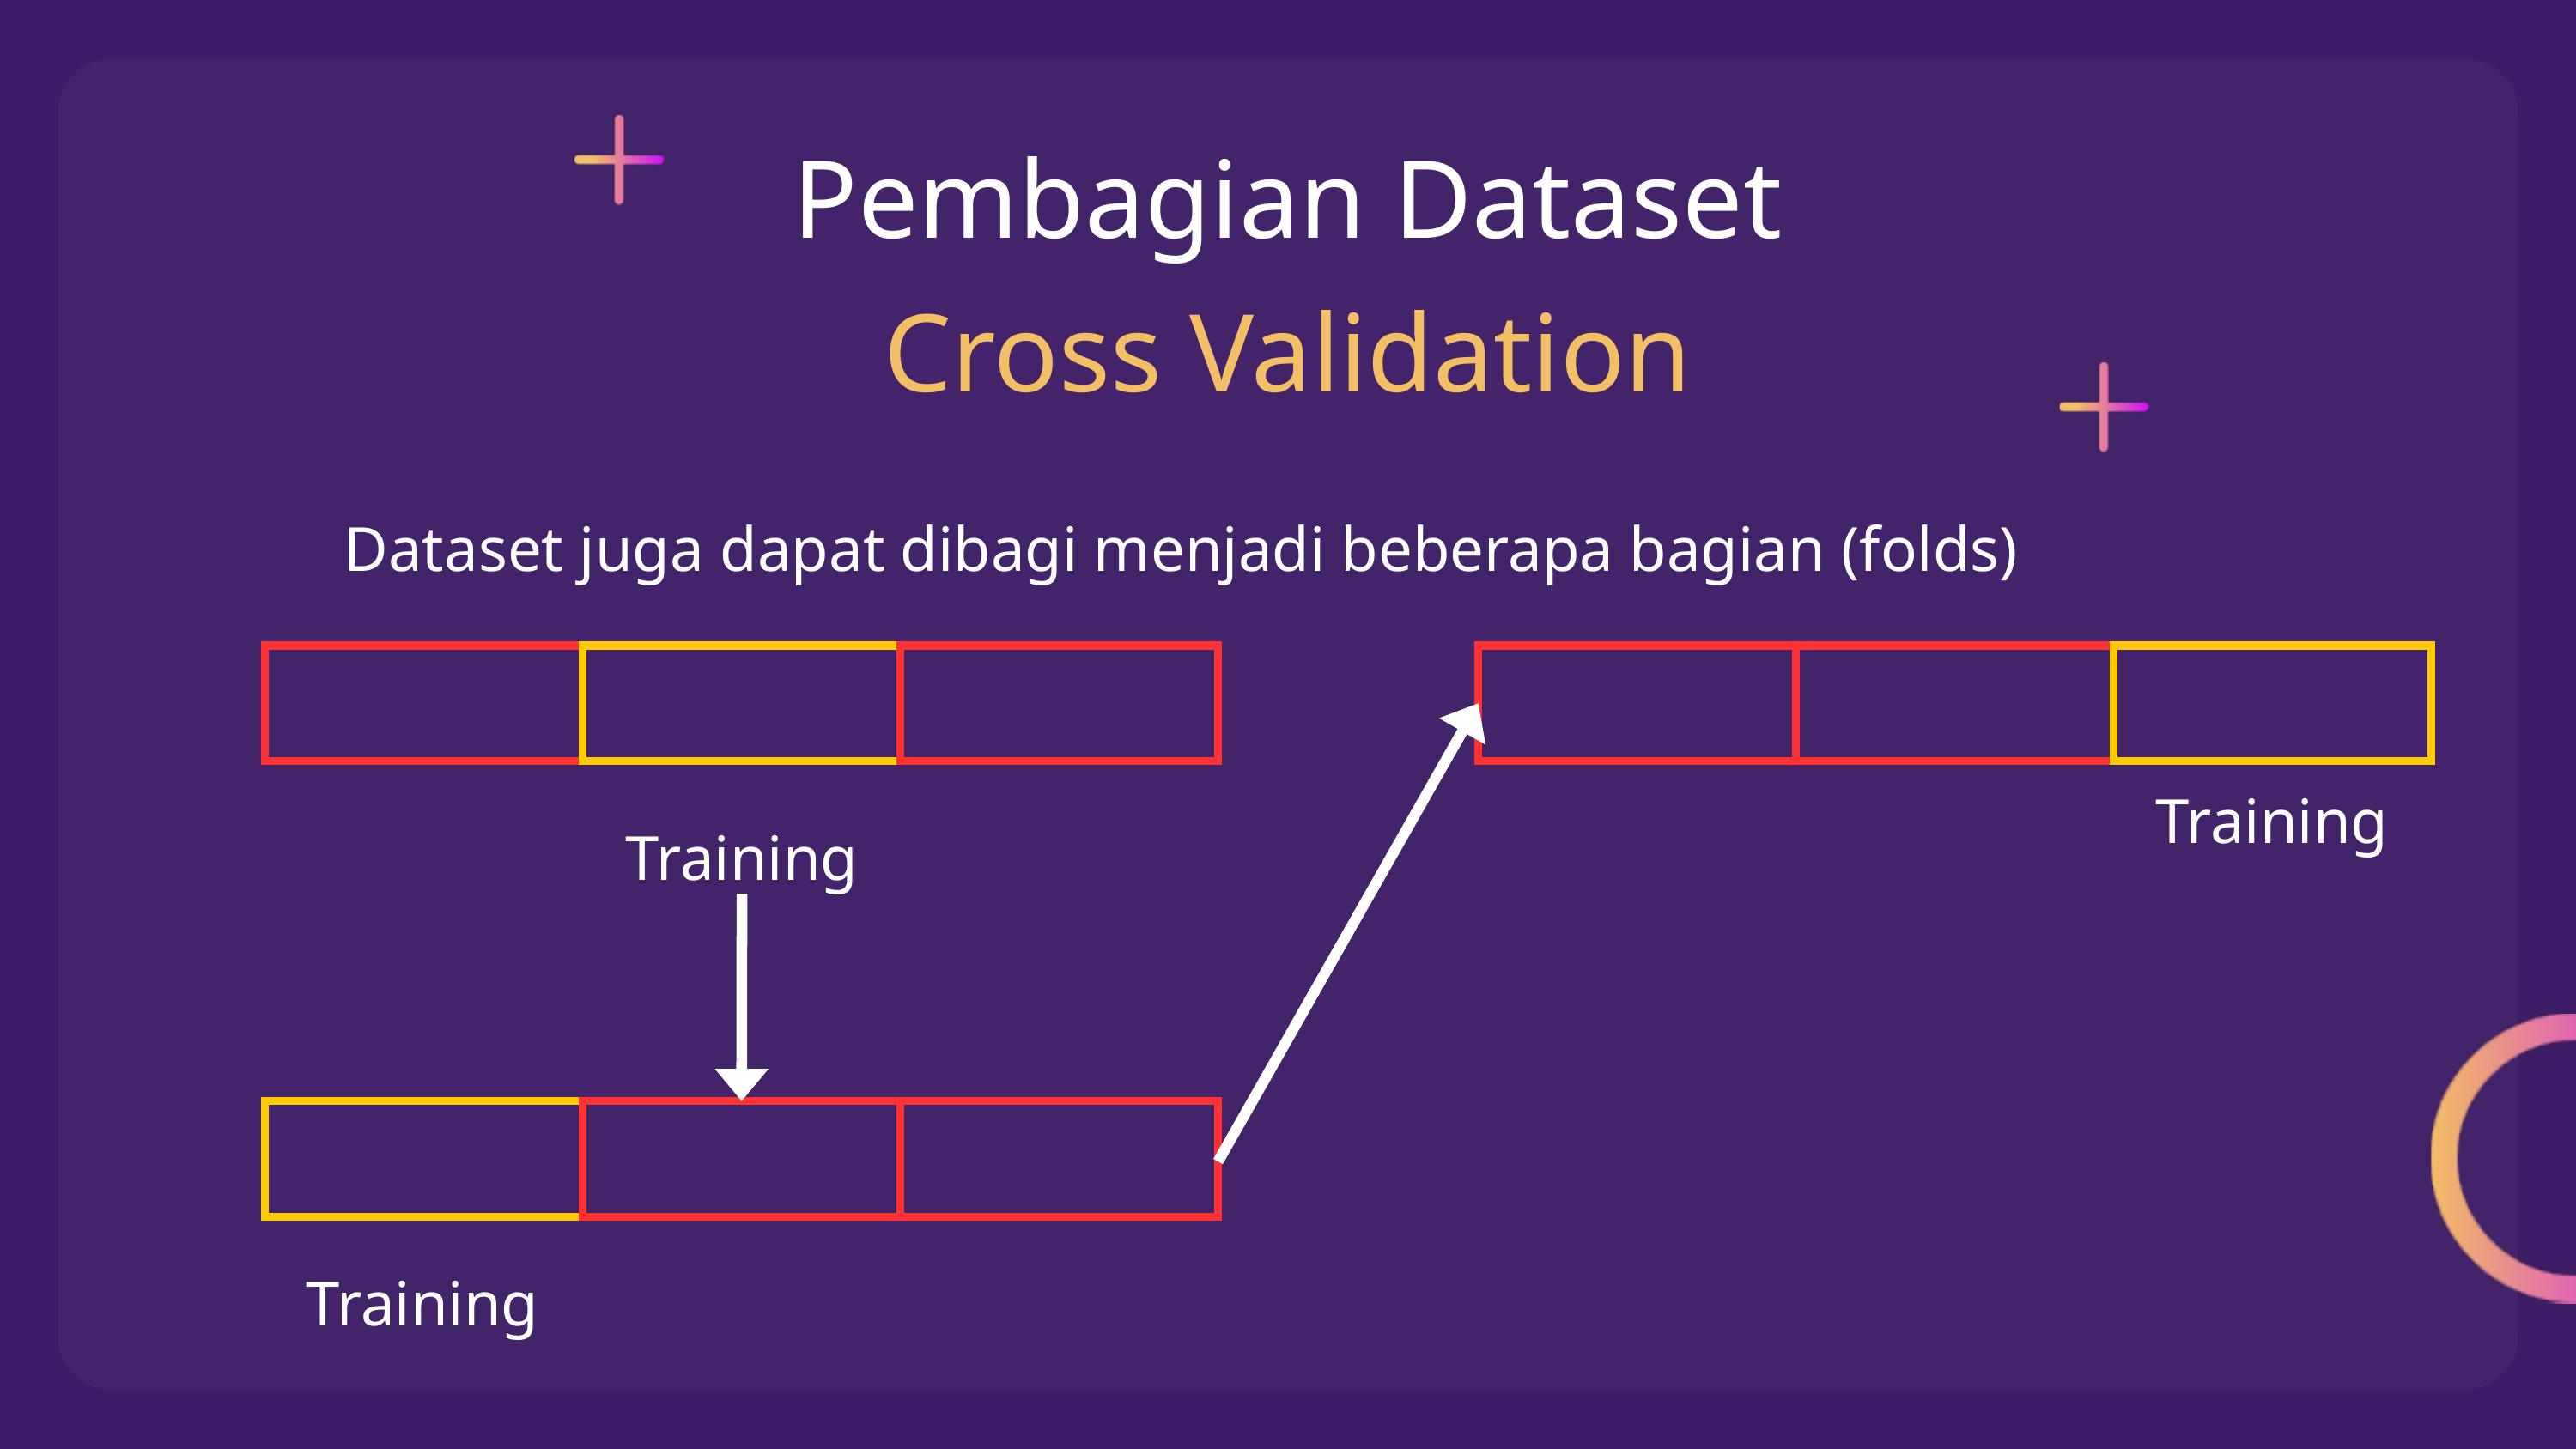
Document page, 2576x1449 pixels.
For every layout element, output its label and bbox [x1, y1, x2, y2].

text_box [58, 58, 2518, 1391]
text_box [2524, 1014, 2576, 1304]
text_box [900, 645, 1218, 761]
text_box [582, 1100, 899, 1217]
text_box [582, 645, 899, 761]
text_box [1795, 645, 2111, 761]
text_box [2113, 645, 2432, 761]
text_box [264, 645, 581, 761]
text_box [264, 1100, 581, 1217]
text_box [1478, 645, 1795, 761]
text_box [900, 1100, 1218, 1217]
